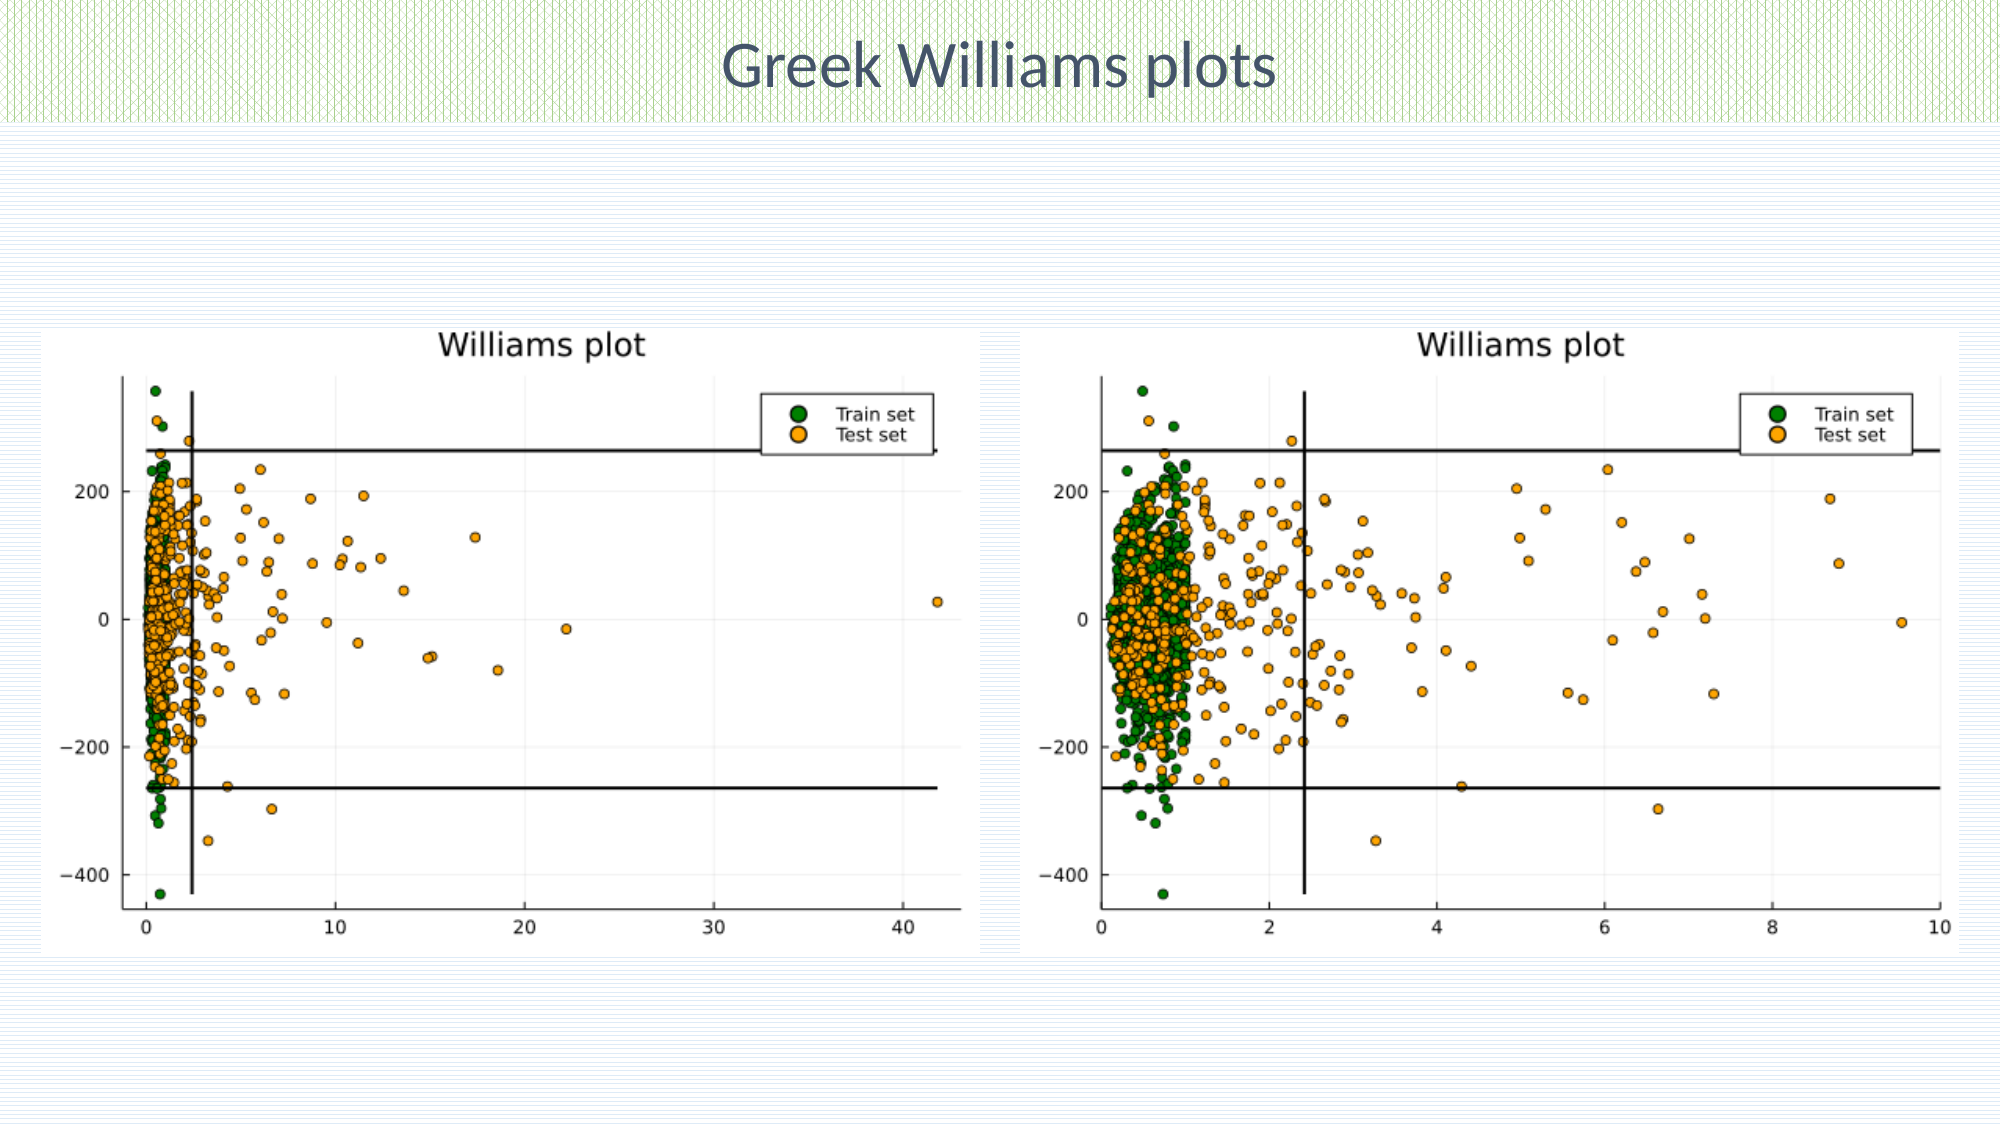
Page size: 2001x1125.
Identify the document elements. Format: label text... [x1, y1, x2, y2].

picture [41, 328, 980, 954]
picture [1020, 328, 1959, 954]
text_box Greek Williams plots [0, 0, 2000, 123]
